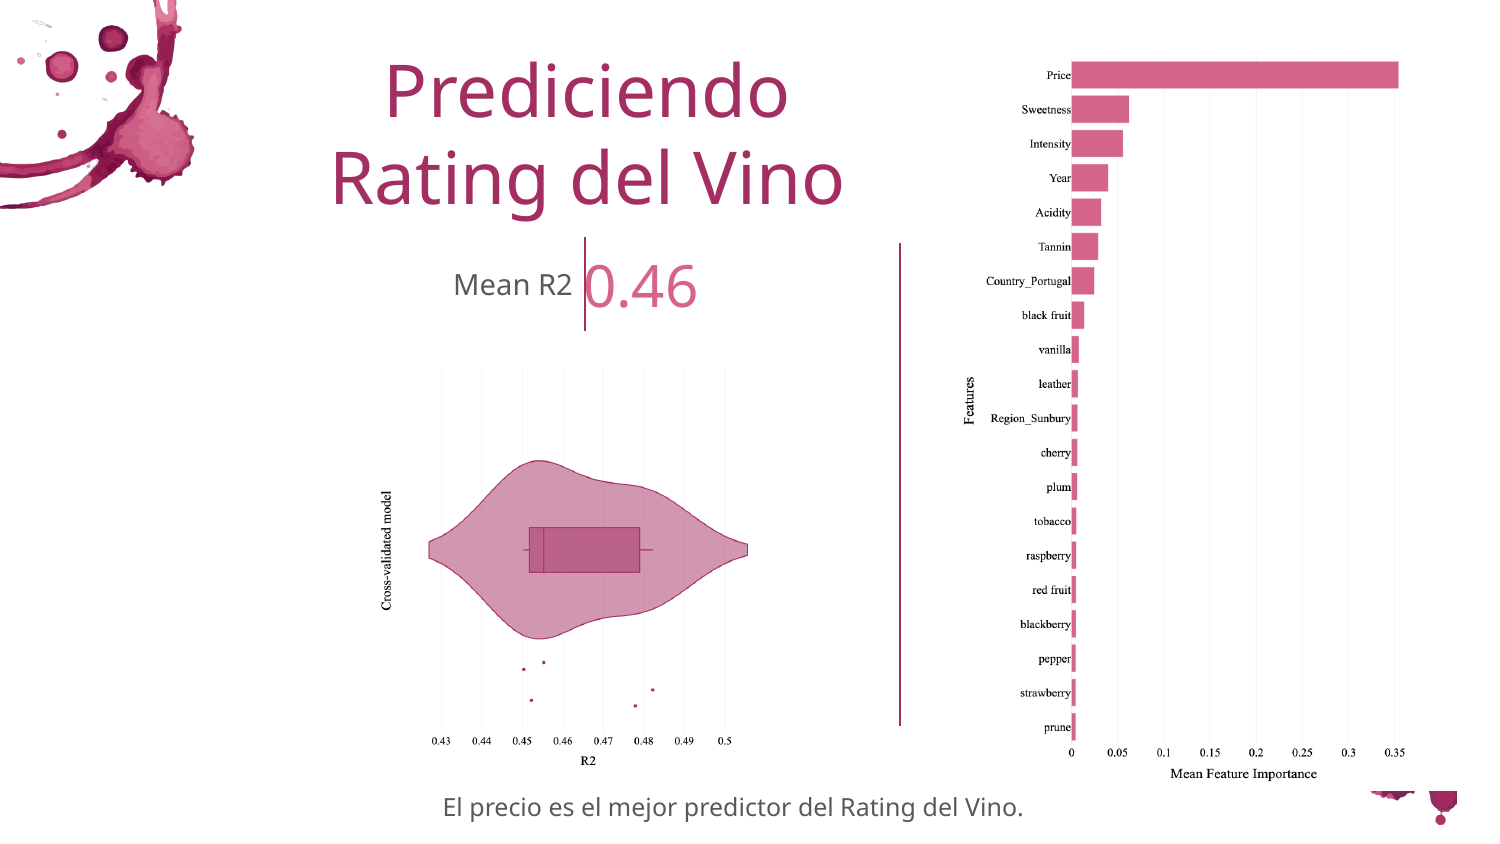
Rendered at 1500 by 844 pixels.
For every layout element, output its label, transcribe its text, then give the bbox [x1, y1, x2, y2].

title 0.46 [487, 232, 714, 334]
subtitle Mean R2 [438, 227, 702, 334]
text_box El precio es el mejor predictor del Rating del Vino. [101, 777, 1367, 837]
picture [366, 335, 809, 778]
picture [0, 0, 206, 209]
title Prediciendo Rating del Vino [265, 29, 910, 151]
picture [960, 22, 1464, 825]
